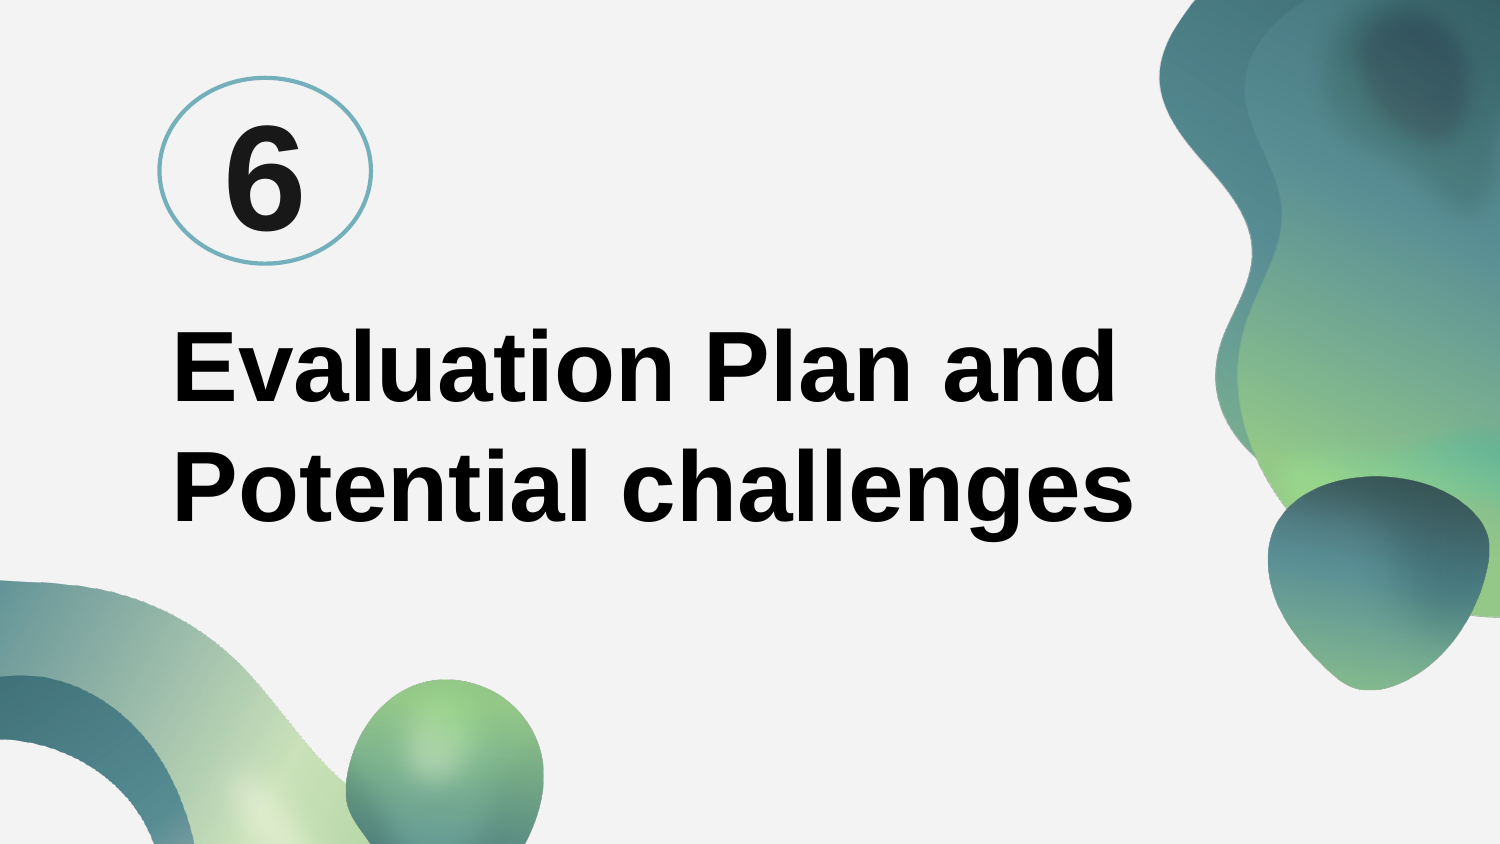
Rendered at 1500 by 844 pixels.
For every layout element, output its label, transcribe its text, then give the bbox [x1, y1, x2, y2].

picture [0, 556, 766, 844]
picture [1014, 0, 1500, 691]
text_box Evaluation Plan and Potential challenges [156, 264, 1195, 557]
text_box 6 [157, 75, 374, 266]
